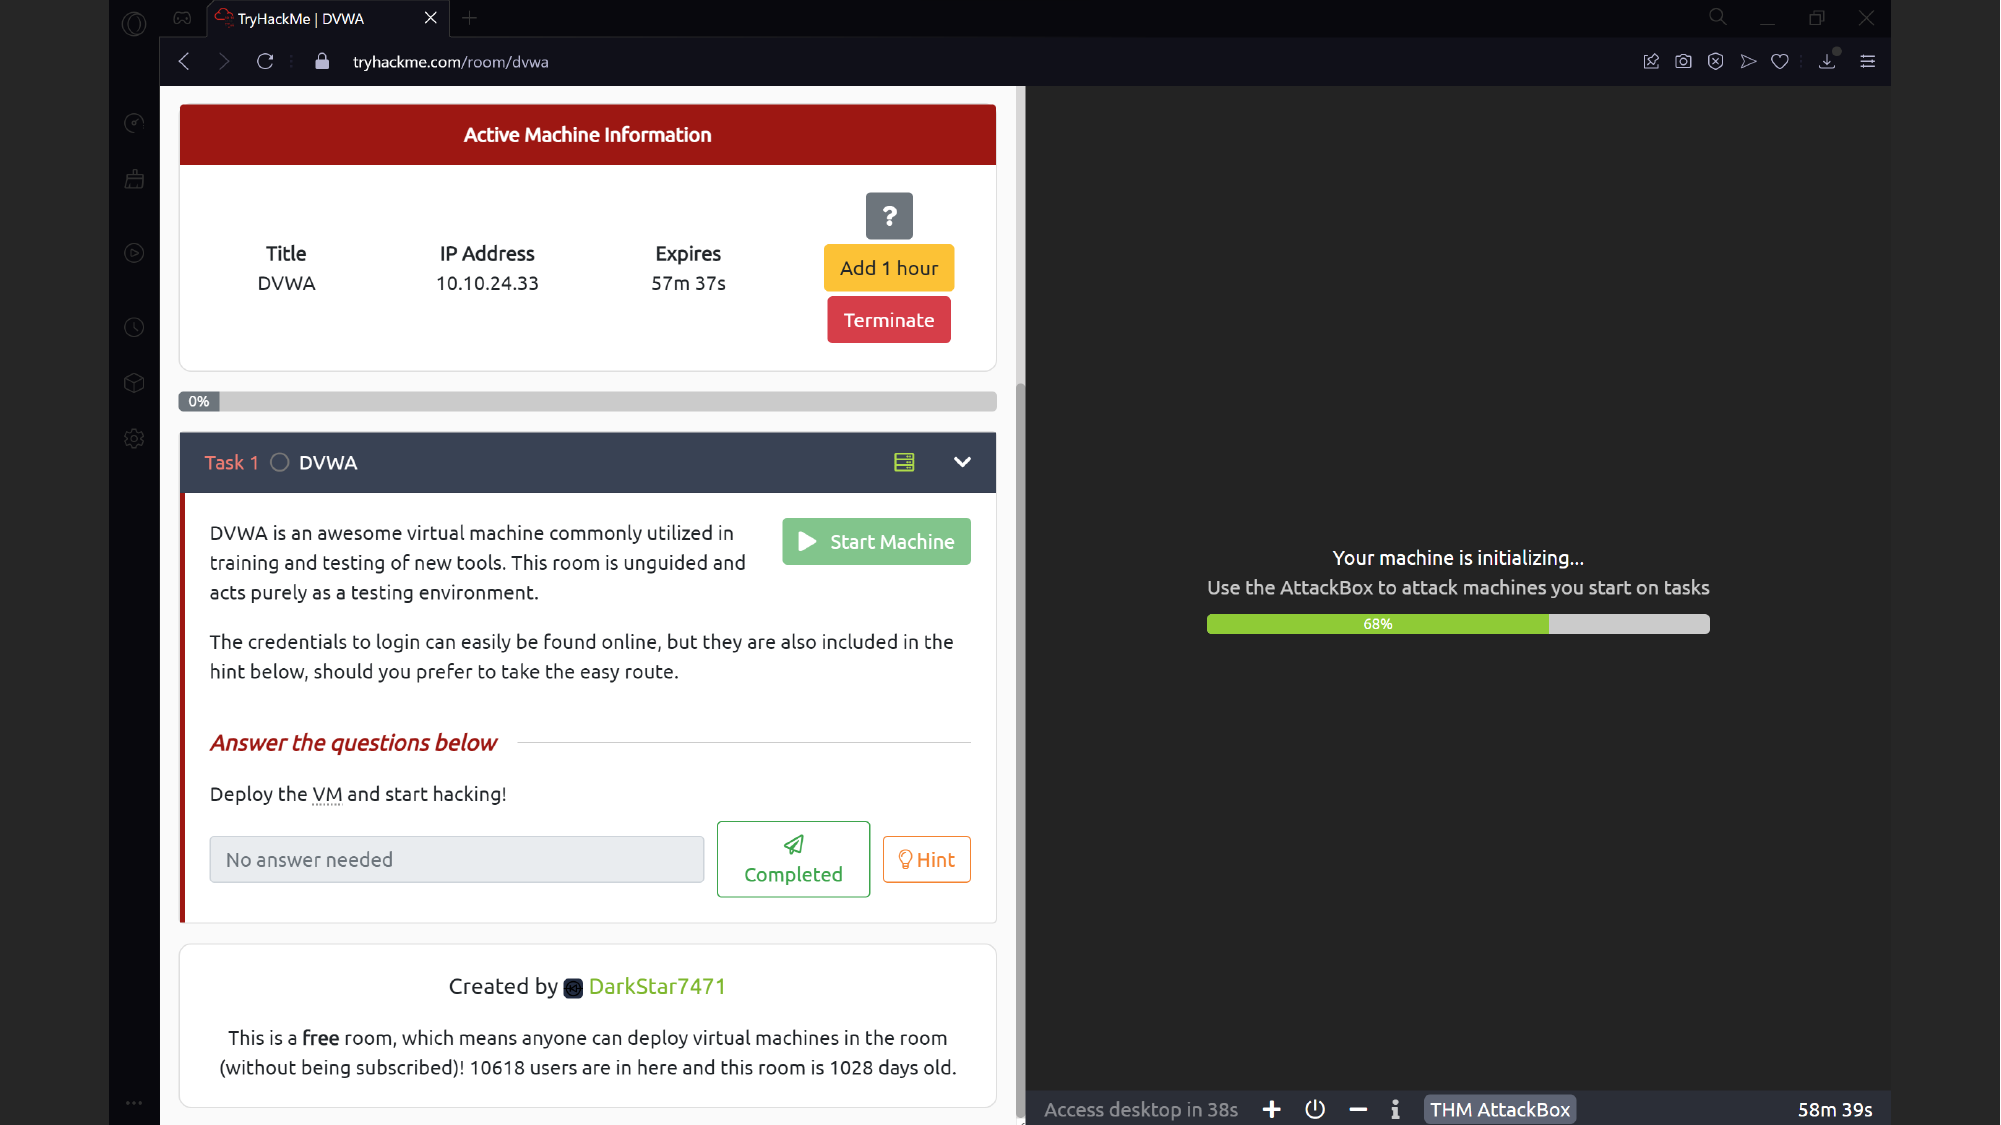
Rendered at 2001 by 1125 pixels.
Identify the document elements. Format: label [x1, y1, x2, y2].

picture [109, 0, 1891, 1125]
